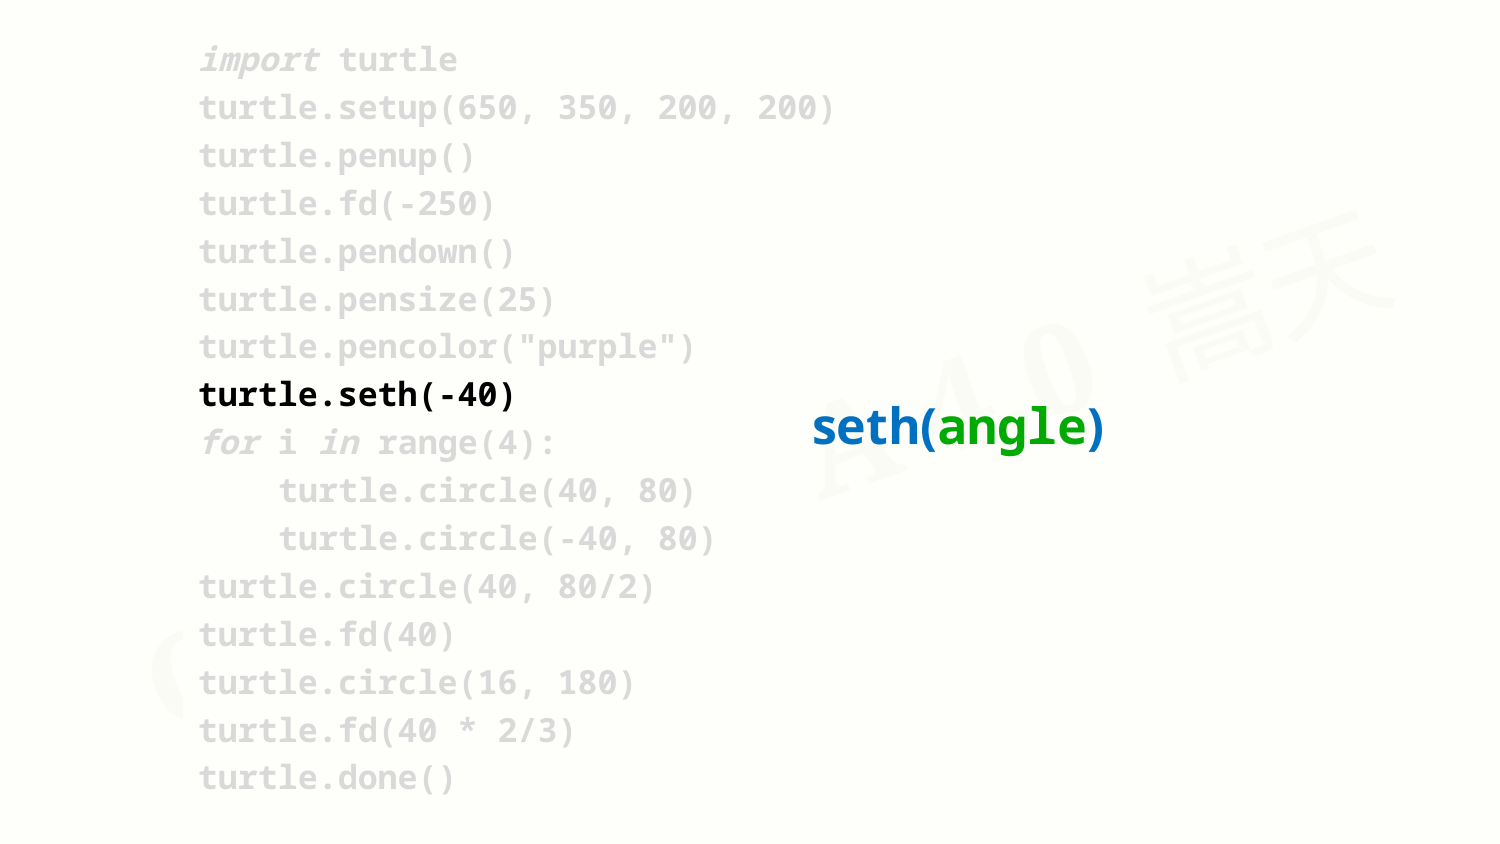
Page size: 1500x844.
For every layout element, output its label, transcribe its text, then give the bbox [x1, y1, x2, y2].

text_box seth(angle) [797, 327, 1353, 463]
text_box import turtle turtle.setup(650, 350, 200, 200) turtle.penup() turtle.fd(-250) turtle.pendown() turtle.pensize(25) turtle.pencolor("purple") turtle.seth(-40) for i in range(4): turtle.circle(40, 80) turtle.circle(-40, 80) turtle.circle(40, 80/2) turtle.fd(40) turtle.circle(16, 180) turtle.fd(40 * 2/3) turtle.done() [183, 8, 819, 819]
